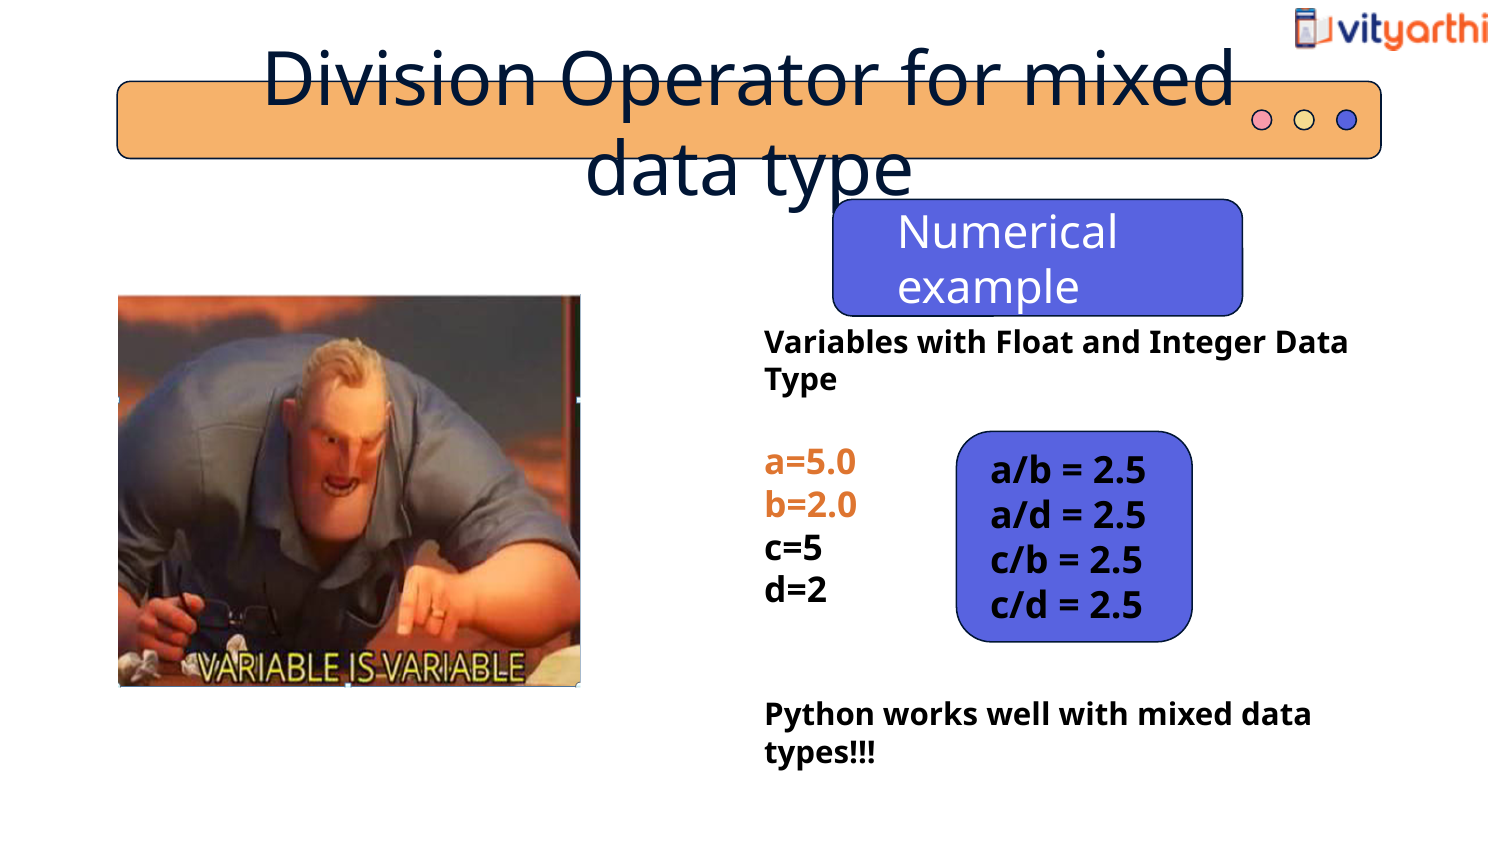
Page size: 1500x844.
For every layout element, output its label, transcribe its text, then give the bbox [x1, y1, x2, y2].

text_box a/b = 2.5 a/d = 2.5 c/b = 2.5 c/d = 2.5 [974, 431, 1193, 642]
picture [1295, 8, 1488, 51]
text_box Numerical example [885, 223, 1219, 292]
text_box [1276, 81, 1382, 159]
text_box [1251, 109, 1357, 131]
picture [117, 292, 582, 689]
text_box [956, 436, 974, 638]
text_box [832, 199, 1243, 317]
text_box [117, 81, 223, 159]
text_box Division Operator for mixed data type [223, 72, 1276, 167]
text_box Variables with Float and Integer Data Type a=5.0 b=2.0 c=5 d=2 Python works well with mixed data types!!! [764, 348, 1431, 744]
